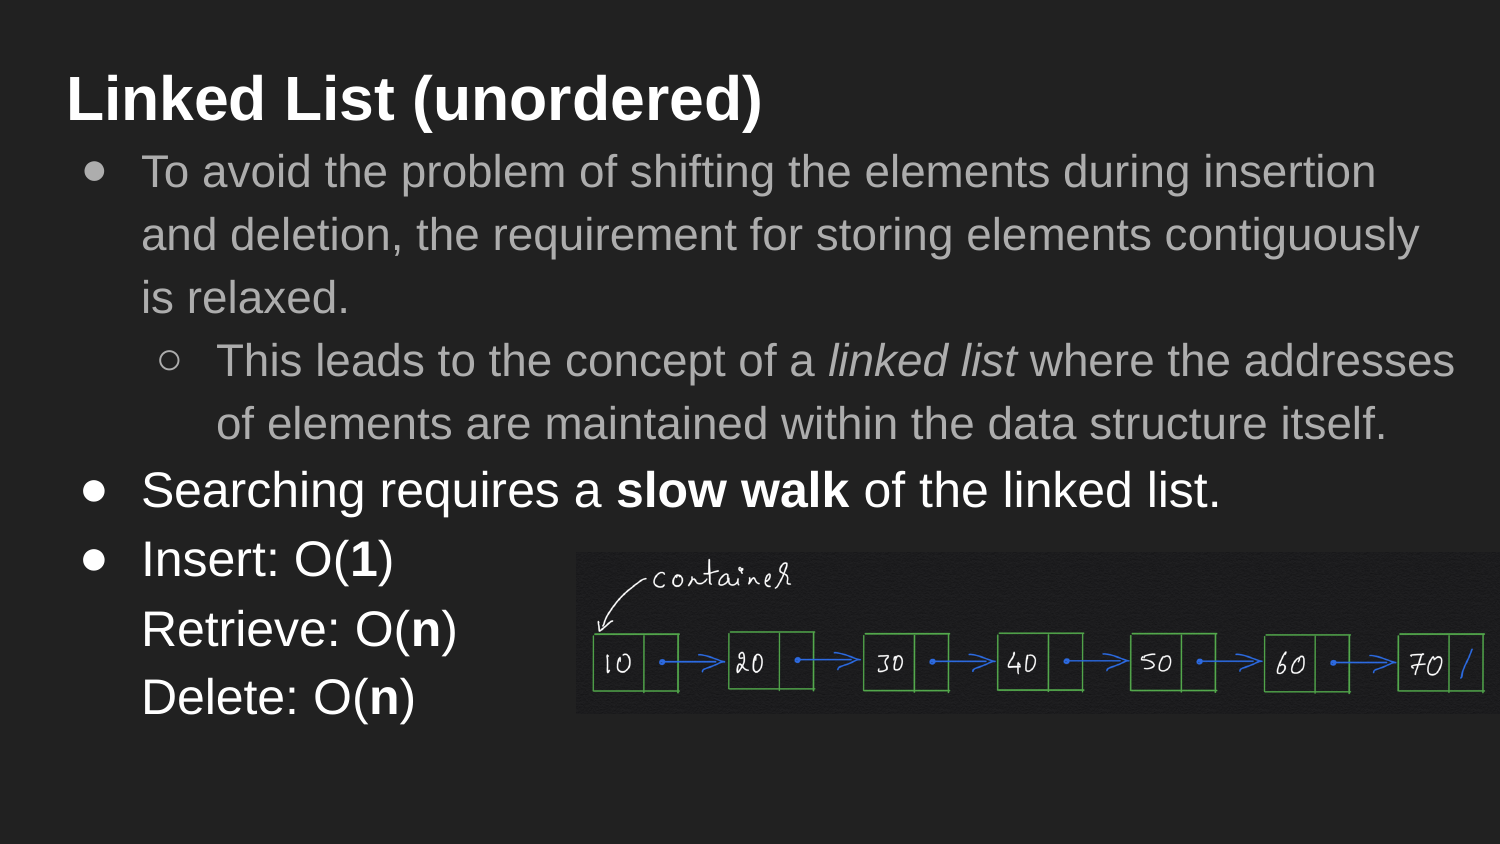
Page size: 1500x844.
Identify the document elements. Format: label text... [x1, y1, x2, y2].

list Linked List (unordered) To avoid the problem of shifting the elements during insertion and deletion, the requirement for storing elements contiguously is relaxed. This leads to the concept of a linked list where the addresses of elements are maintained within the data structure itself. Searching requires a slow walk of the linked list. Insert: O(1) Retrieve: O(n) Delete: O(n) [51, 31, 1472, 751]
picture [576, 552, 1500, 715]
